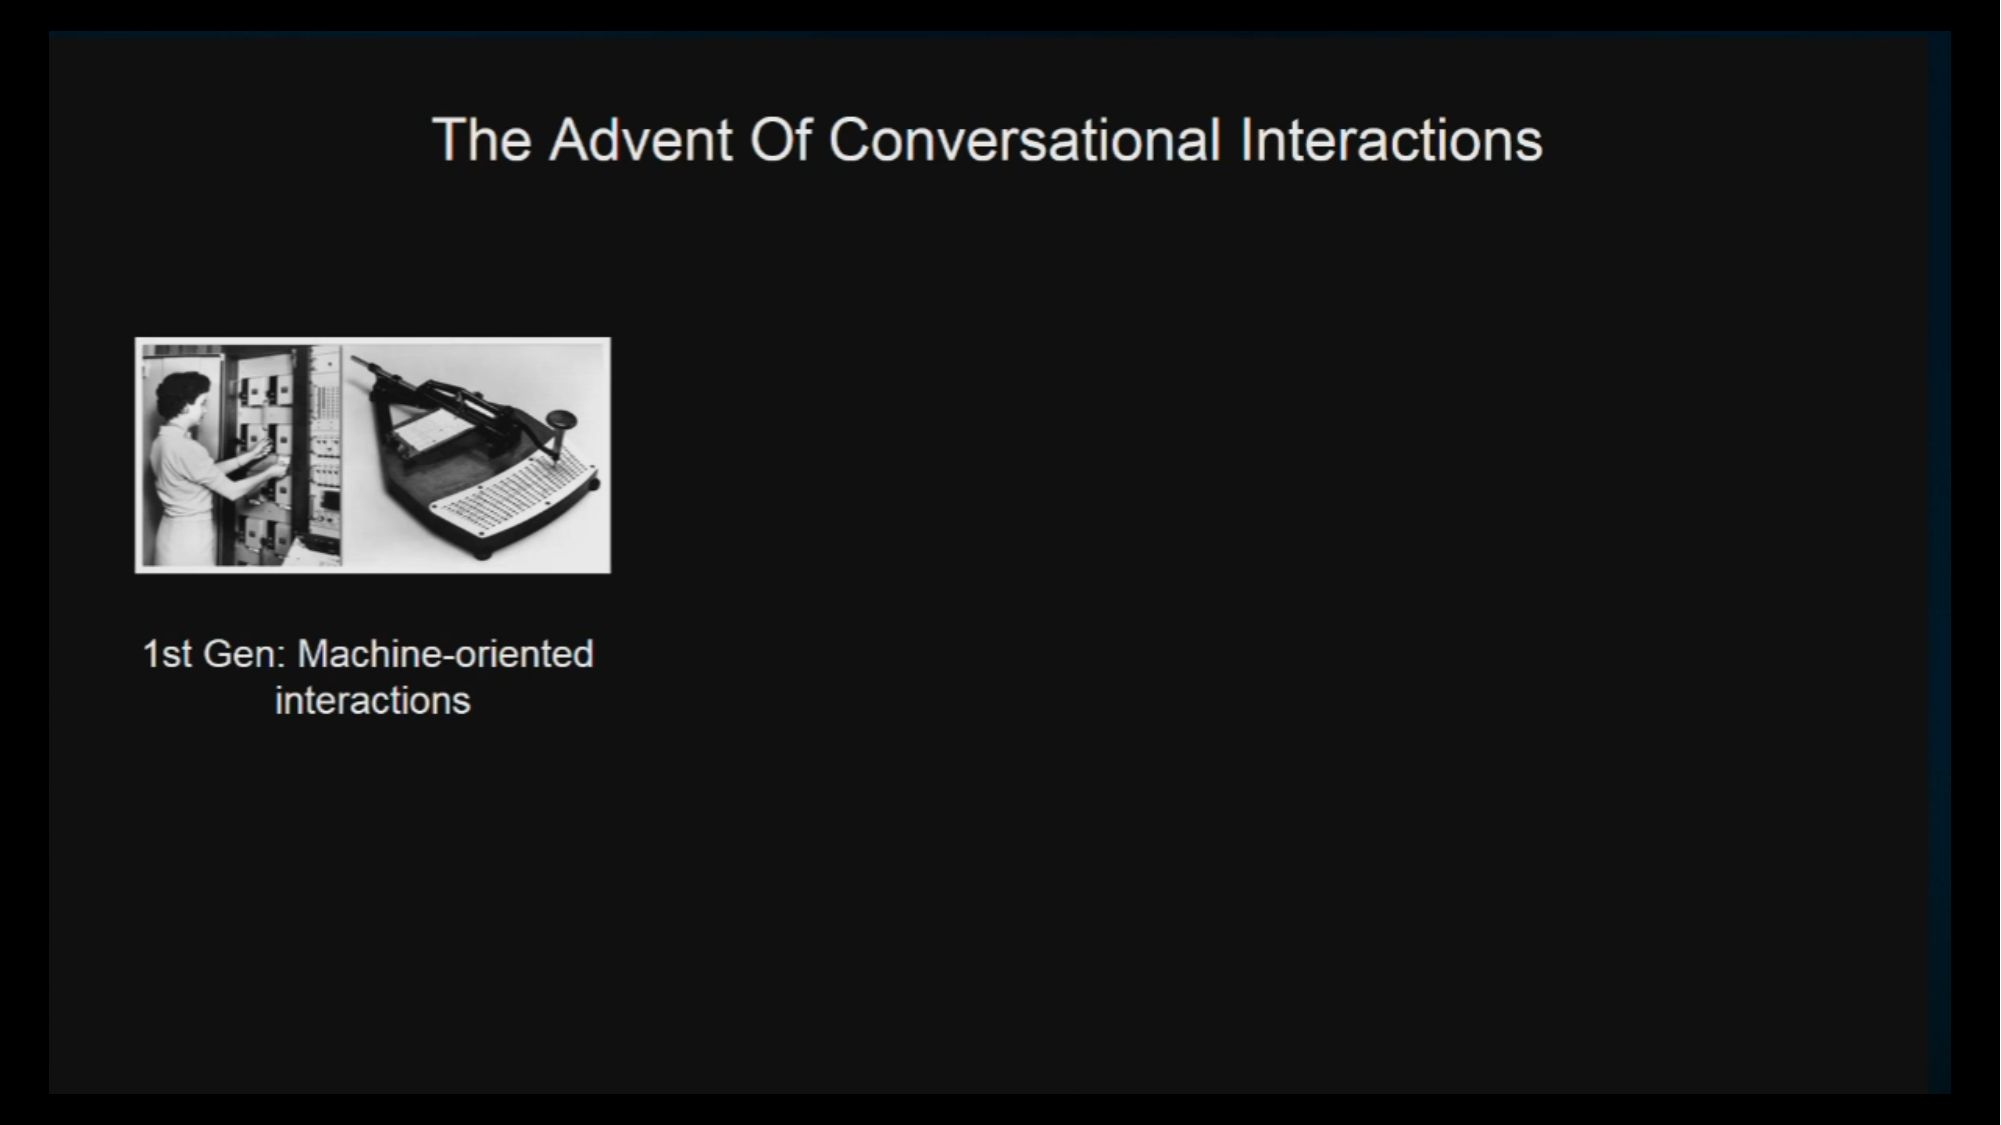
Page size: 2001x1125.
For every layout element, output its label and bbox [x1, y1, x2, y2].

picture [49, 31, 1951, 1094]
